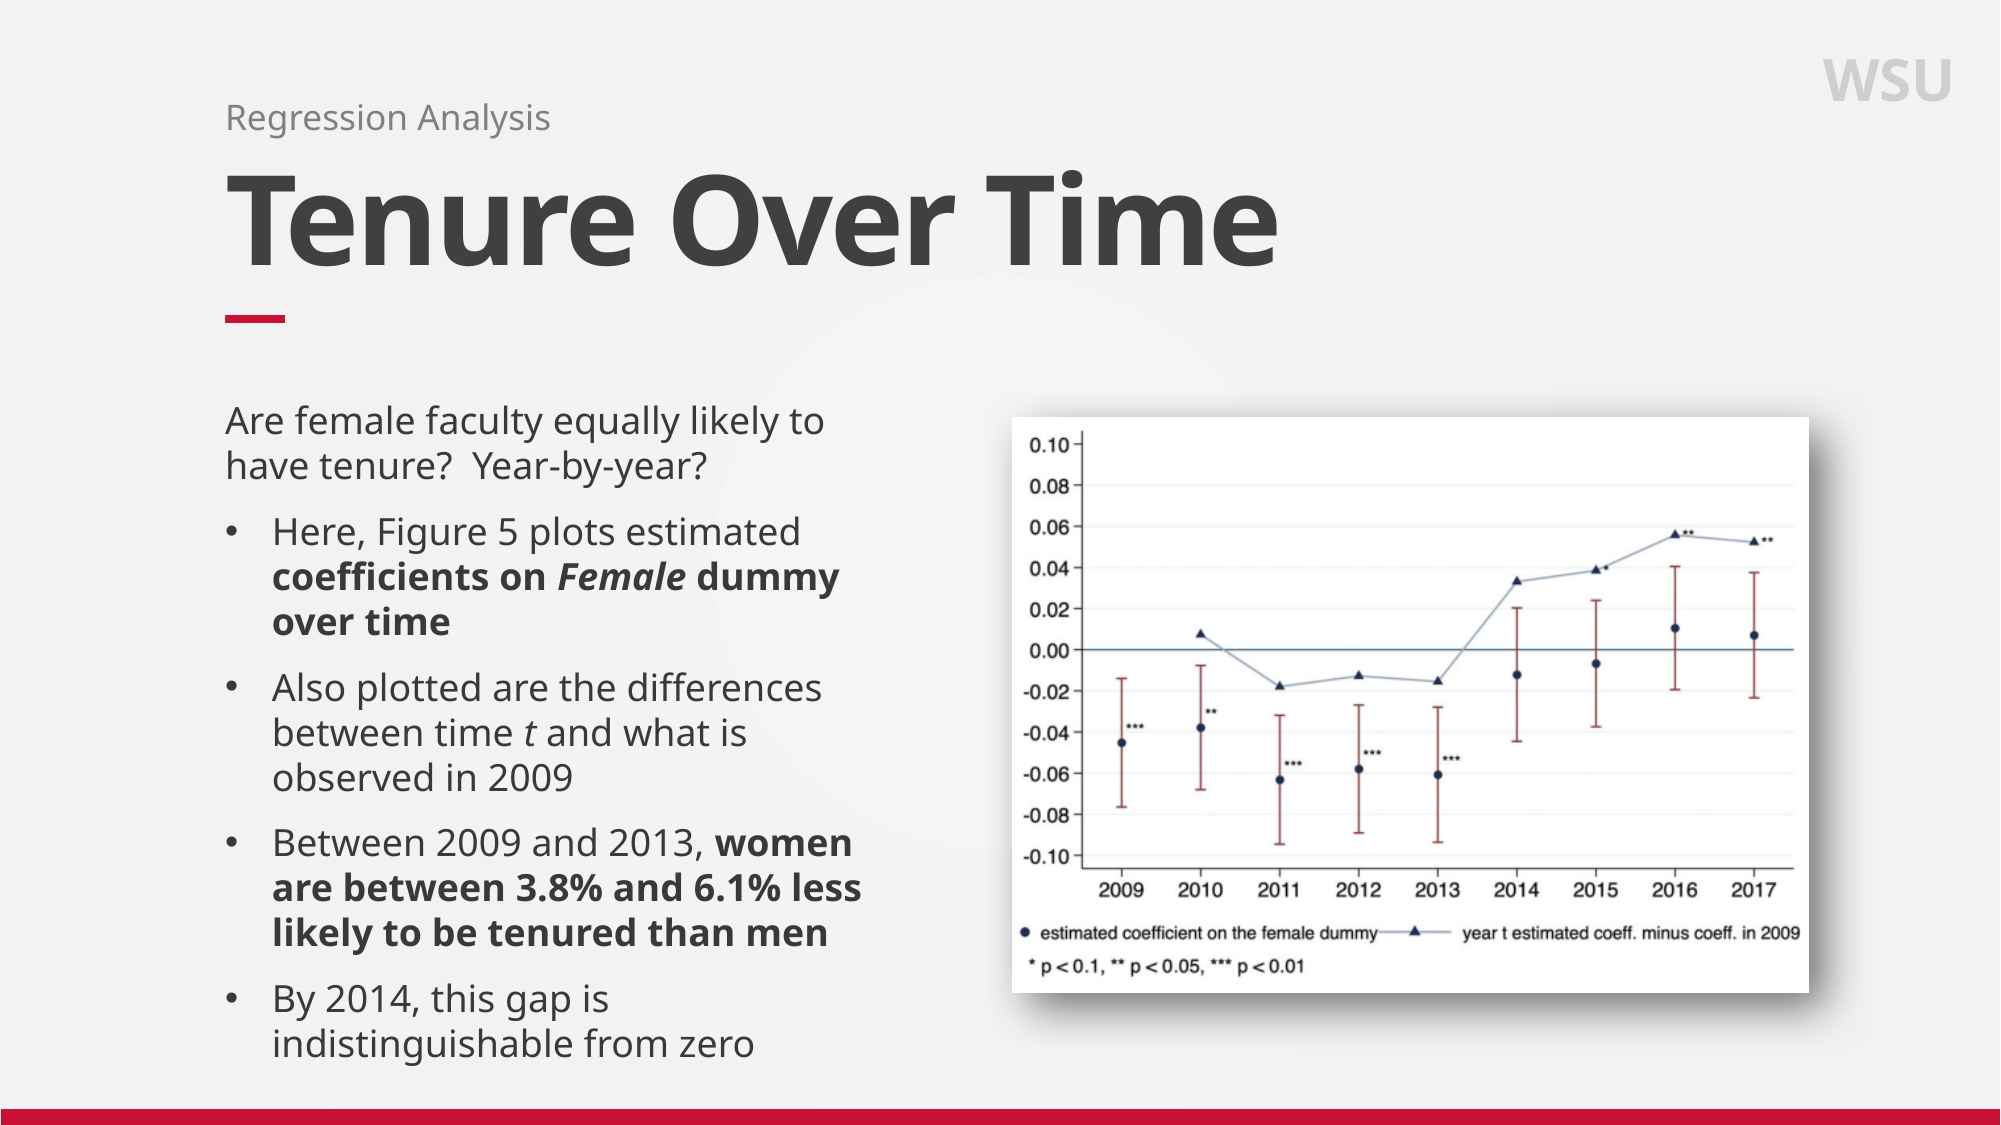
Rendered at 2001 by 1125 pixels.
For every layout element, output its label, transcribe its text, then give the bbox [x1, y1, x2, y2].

text_box [0, 1109, 2000, 1125]
text_box [224, 314, 286, 324]
text_box WSU [1808, 35, 1971, 121]
title Tenure Over Time [225, 149, 1589, 300]
text_box Regression Analysis [225, 93, 577, 150]
text_box Are female faculty equally likely to have tenure? Year-by-year? Here, Figure 5 plots estimated coefficients on Female dummy over time Also plotted are the differences between time t and what is observed in 2009 Between 2009 and 2013, women are between 3.8% and 6.1% less likely to be tenured than men By 2014, this gap is indistinguishable from zero [224, 389, 931, 1044]
picture [1012, 417, 1809, 993]
